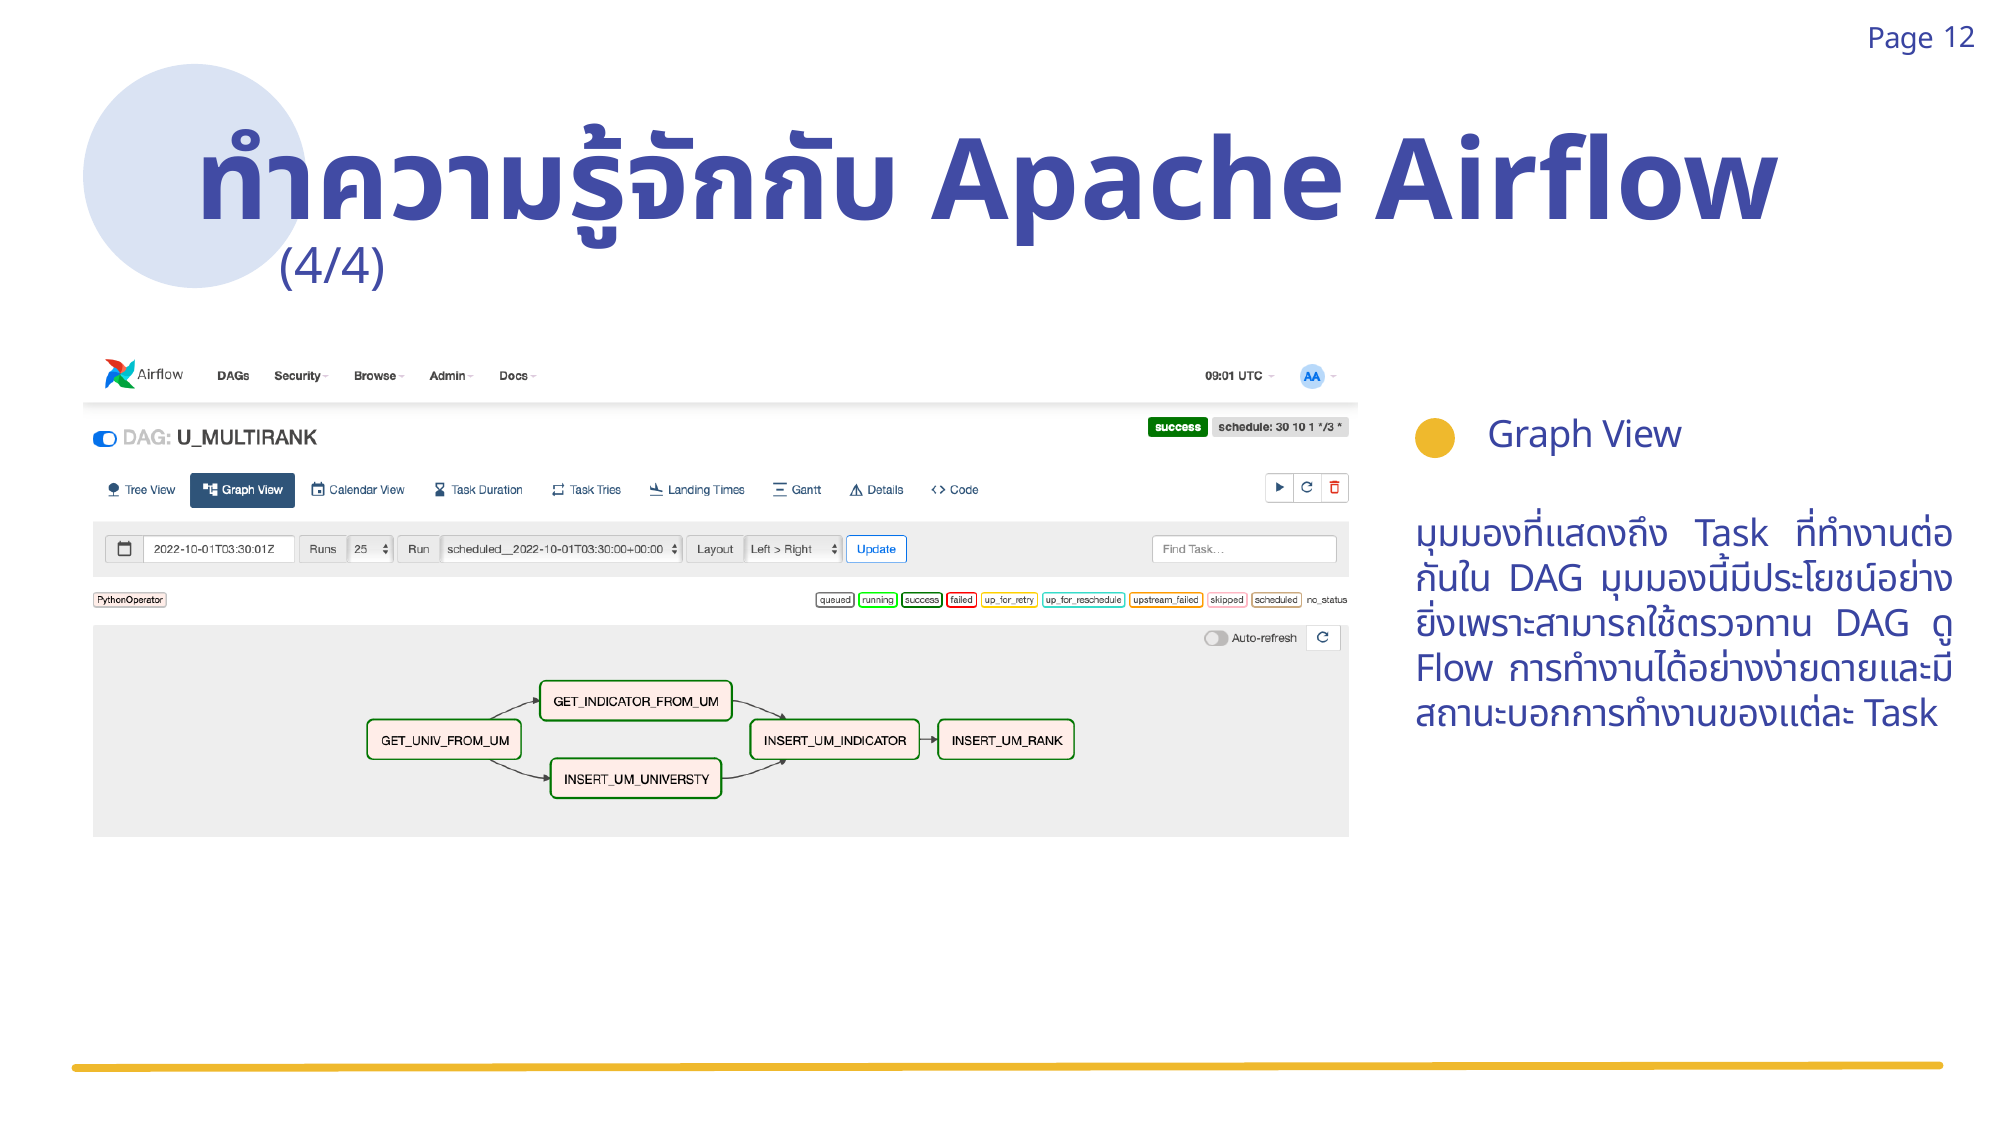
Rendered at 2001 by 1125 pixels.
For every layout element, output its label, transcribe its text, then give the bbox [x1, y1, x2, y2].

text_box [82, 63, 307, 289]
text_box (4/4) [204, 233, 438, 294]
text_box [1415, 409, 1831, 459]
text_box ทำความรู้จักกับ Apache Airflow [307, 106, 1851, 243]
text_box มุมมองที่แสดงถึง Task ที่ทำงานต่อกันใน DAG มุมมองนี้มีประโยชน์อย่างยิ่งเพราะสามารถใช้ตรวจทาน DAG ดู Flow การทำงานได้อย่างง่ายดายและมีสถานะบอกการทำงานของแต่ละ Task [1414, 508, 1954, 825]
text_box Page [1867, 19, 1975, 55]
picture [83, 351, 1358, 837]
text_box 12 [1913, 18, 1991, 59]
